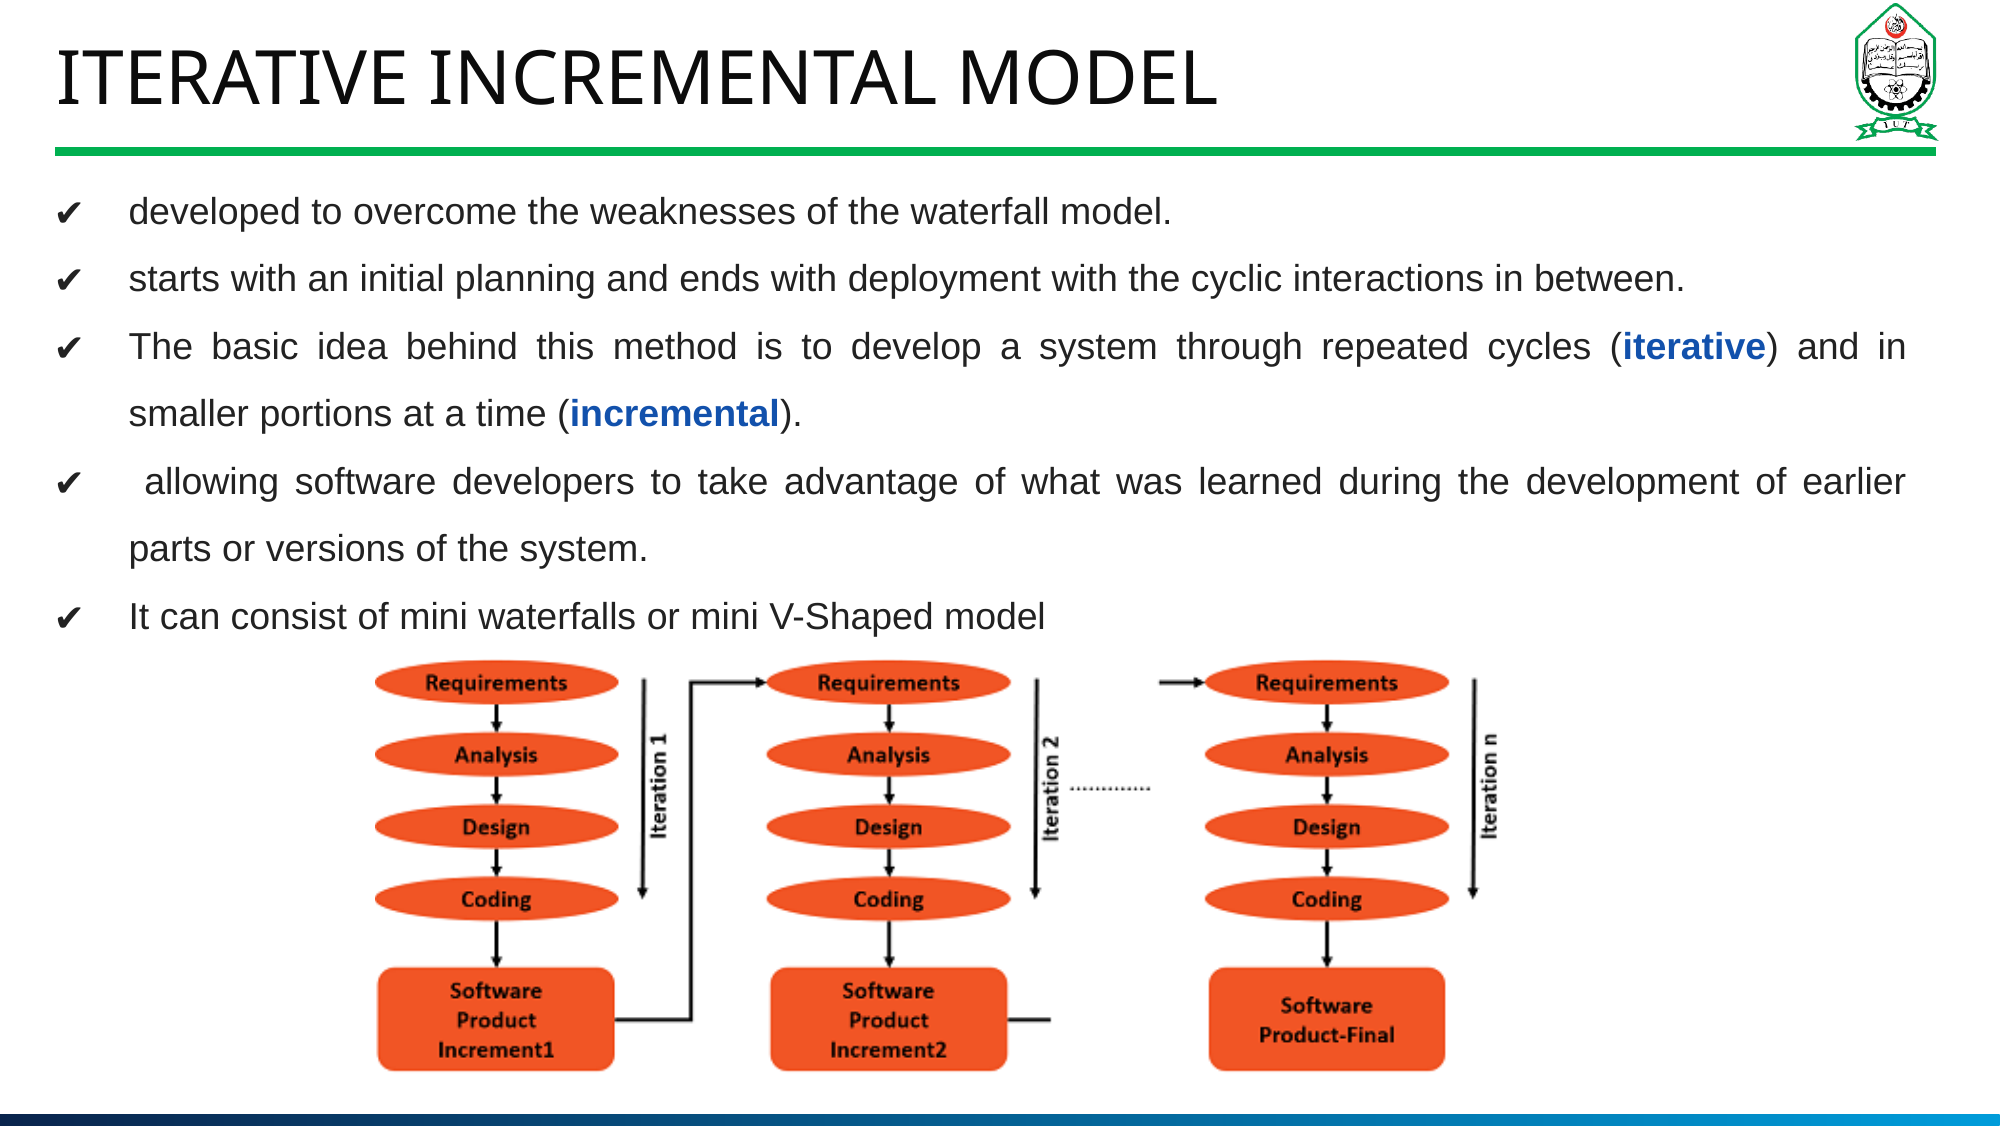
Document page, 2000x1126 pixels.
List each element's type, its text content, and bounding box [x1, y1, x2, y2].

picture [1086, 1114, 1091, 1125]
text_box developed to overcome the weaknesses of the waterfall model. starts with an initial planning and ends with deployment with the cyclic interactions in between. The basic idea behind this method is to develop a system through repeated cycles (iterative) and in smaller portions at a time (incremental). allowing software developers to take advantage of what was learned during the development of earlier parts or versions of the system. It can consist of mini waterfalls or mini V-Shaped model [38, 156, 1922, 650]
picture [1054, 1114, 1058, 1125]
picture [374, 659, 1518, 1079]
title Iterative Incremental Model [56, 39, 1735, 156]
picture [1854, 3, 1939, 141]
